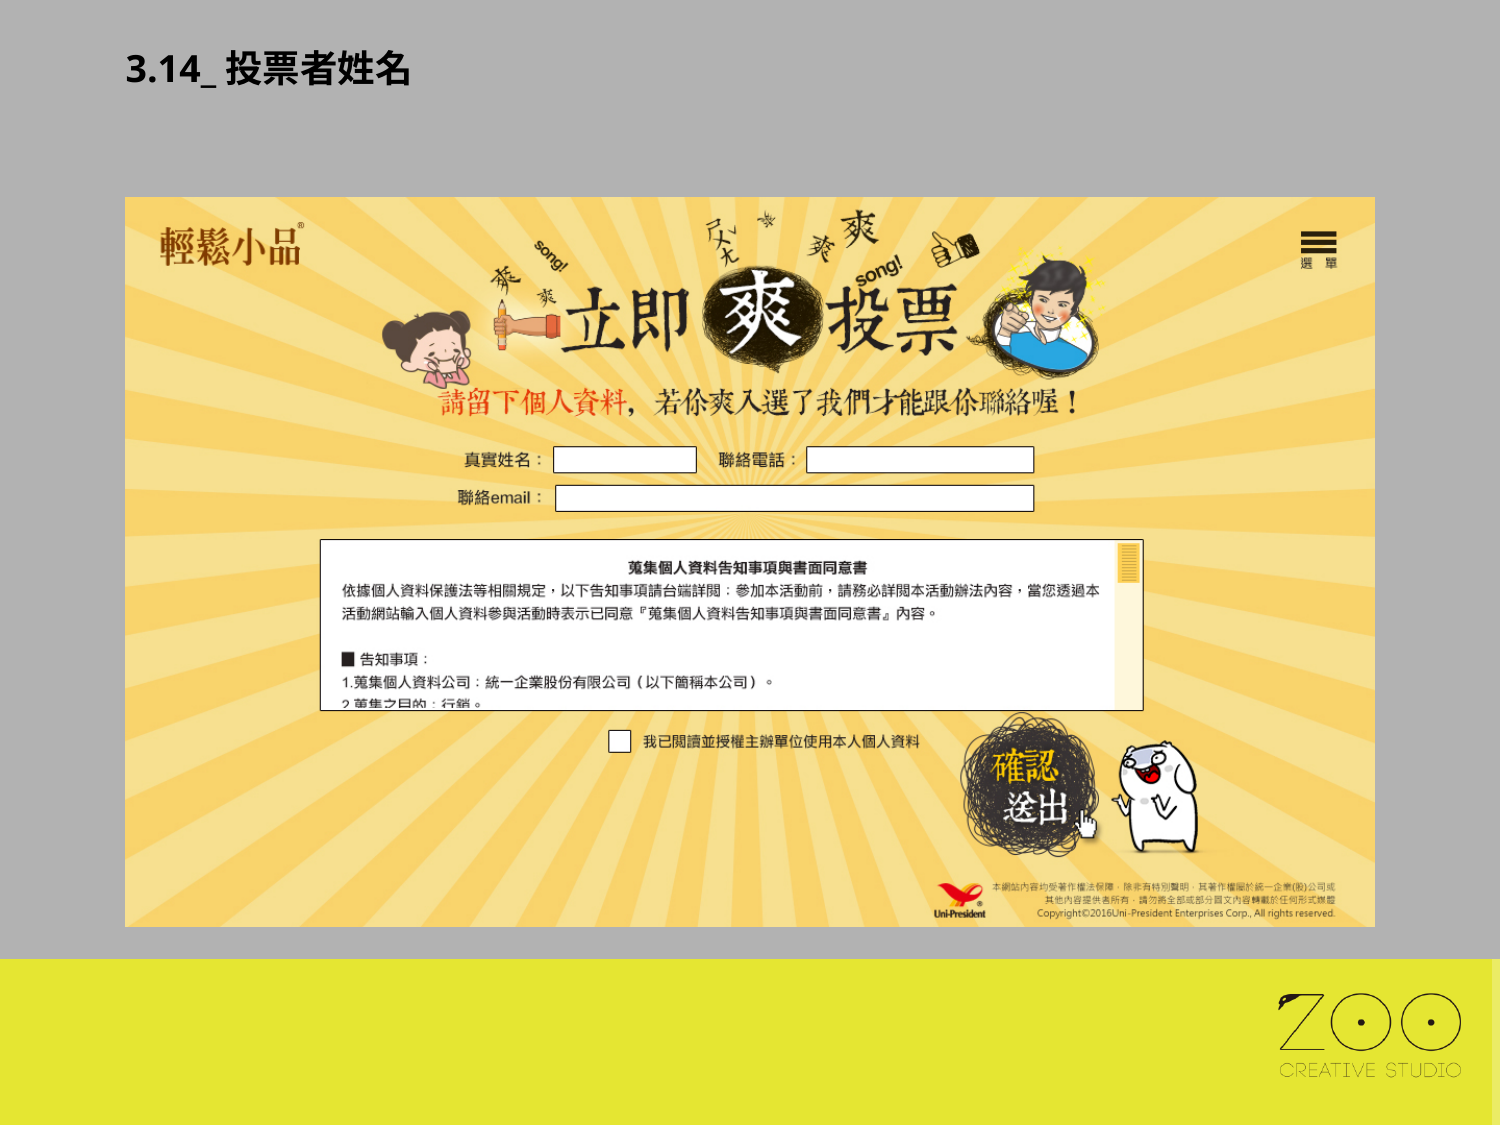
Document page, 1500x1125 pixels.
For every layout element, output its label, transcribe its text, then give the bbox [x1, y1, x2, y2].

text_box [0, 952, 1500, 1125]
text_box 3.14_投票者姓名 [110, 37, 428, 97]
picture [124, 197, 1376, 928]
